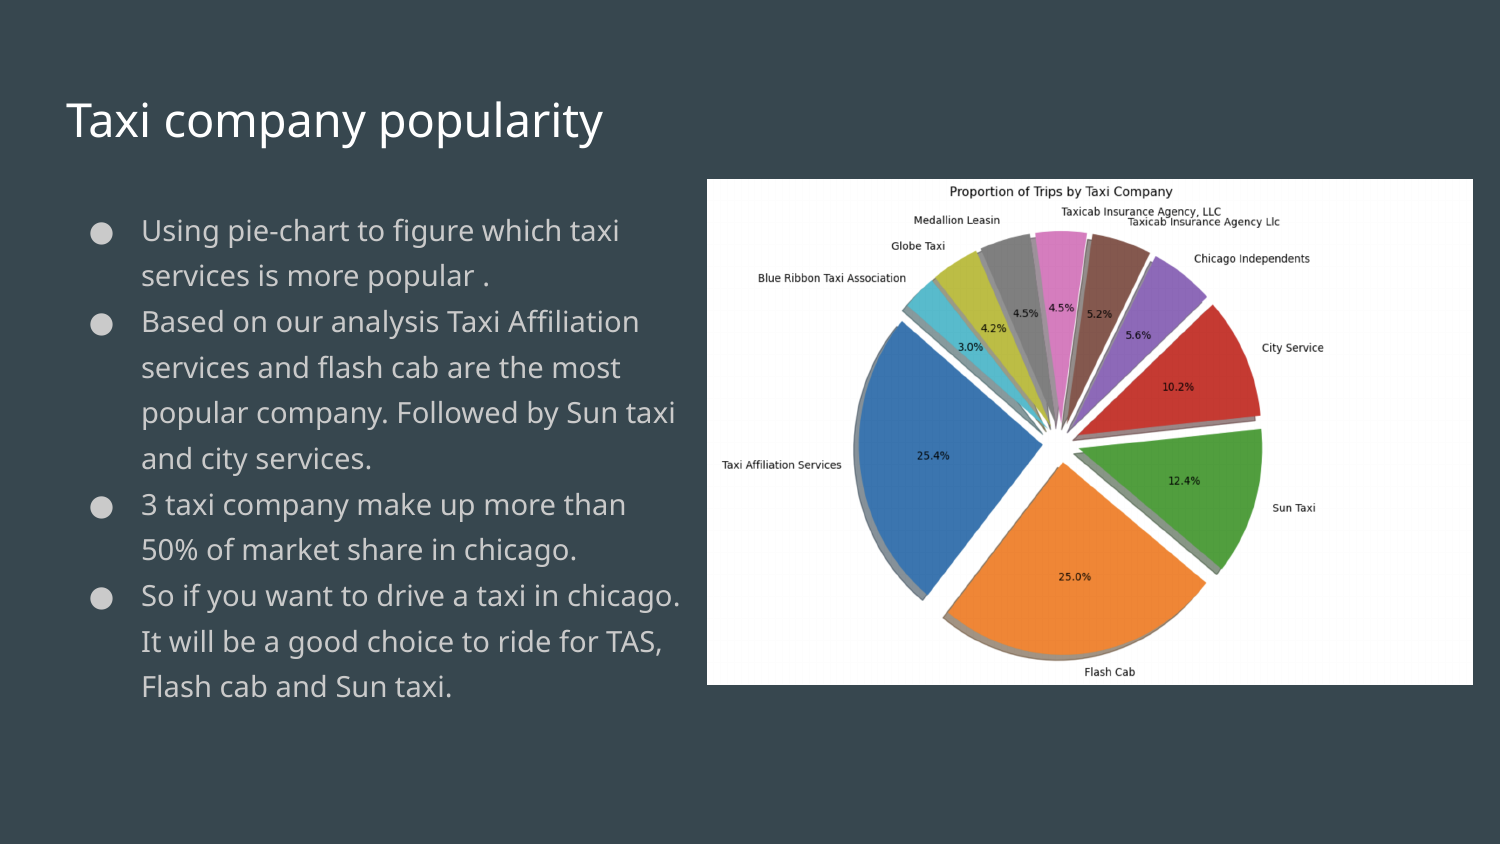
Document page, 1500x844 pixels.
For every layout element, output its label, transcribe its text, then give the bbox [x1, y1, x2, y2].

picture [707, 179, 1474, 686]
title Taxi company popularity [51, 72, 1449, 167]
list Using pie-chart to figure which taxi services is more popular . Based on our analysis Taxi Affiliation services and flash cab are the most popular company. Followed by Sun taxi and city services. 3 taxi company make up more than 50% of market share in chicago. So if you want to drive a taxi in chicago. It will be a good choice to ride for TAS, Flash cab and Sun taxi. [51, 189, 708, 750]
